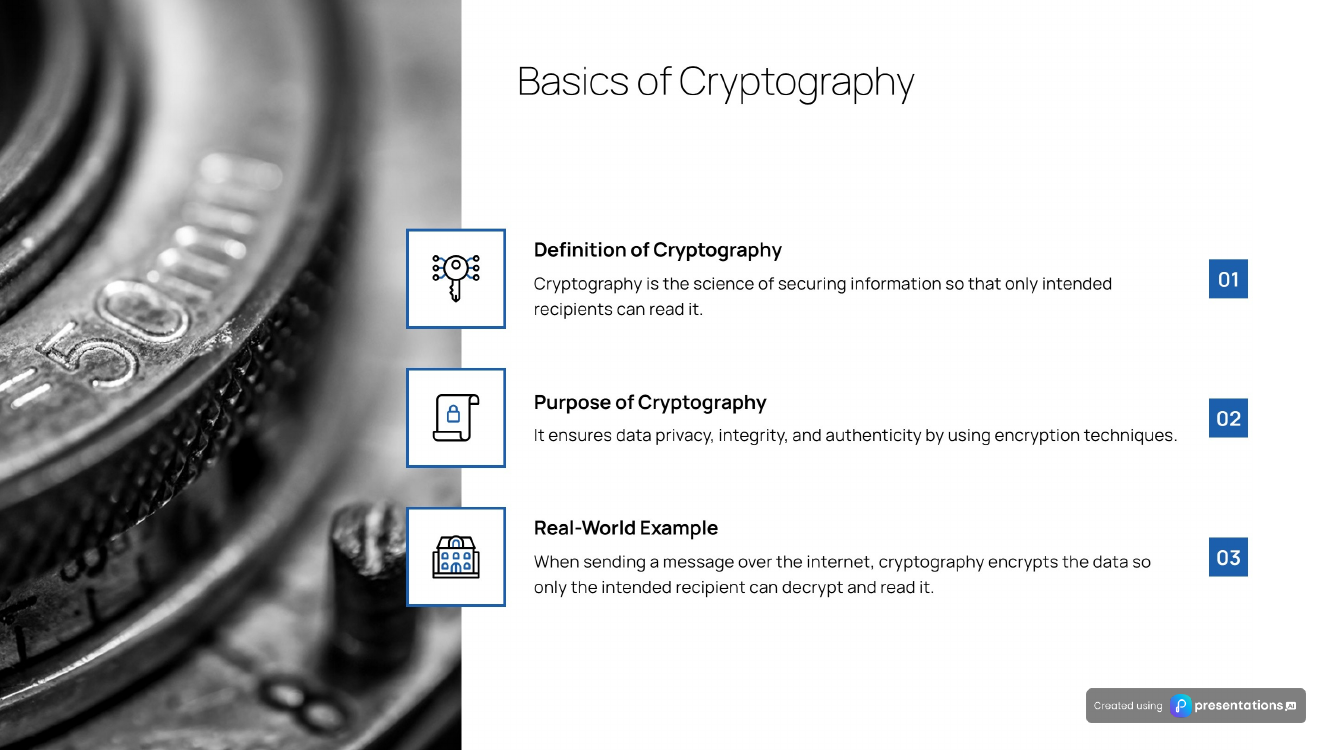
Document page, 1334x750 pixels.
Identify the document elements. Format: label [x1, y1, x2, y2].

text_box [0, 0, 1306, 750]
